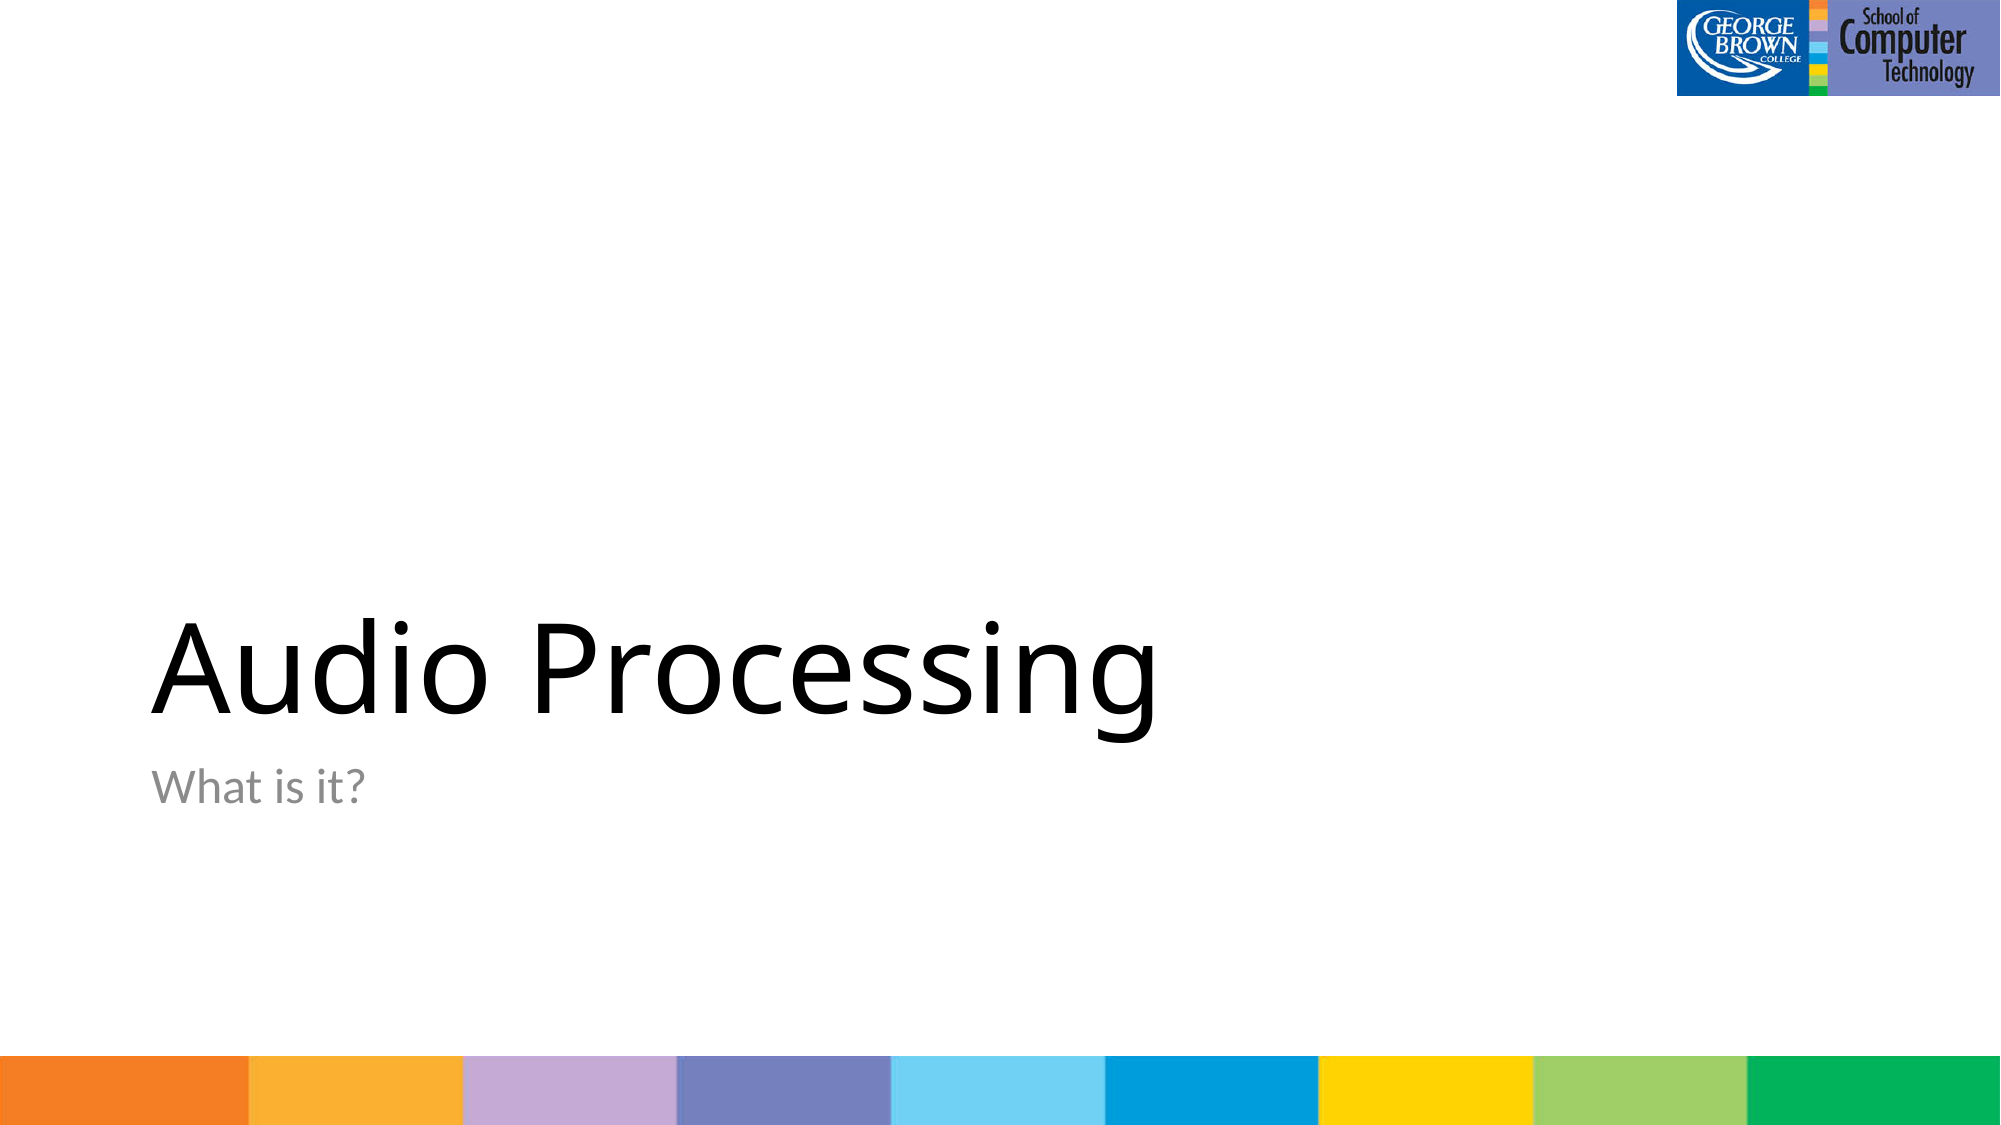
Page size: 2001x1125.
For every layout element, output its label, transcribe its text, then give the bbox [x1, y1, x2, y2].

title Audio Processing [136, 280, 1862, 749]
picture [1677, 0, 2000, 96]
list What is it? [136, 752, 1862, 999]
picture [0, 1056, 1105, 1125]
picture [1318, 1056, 2000, 1125]
